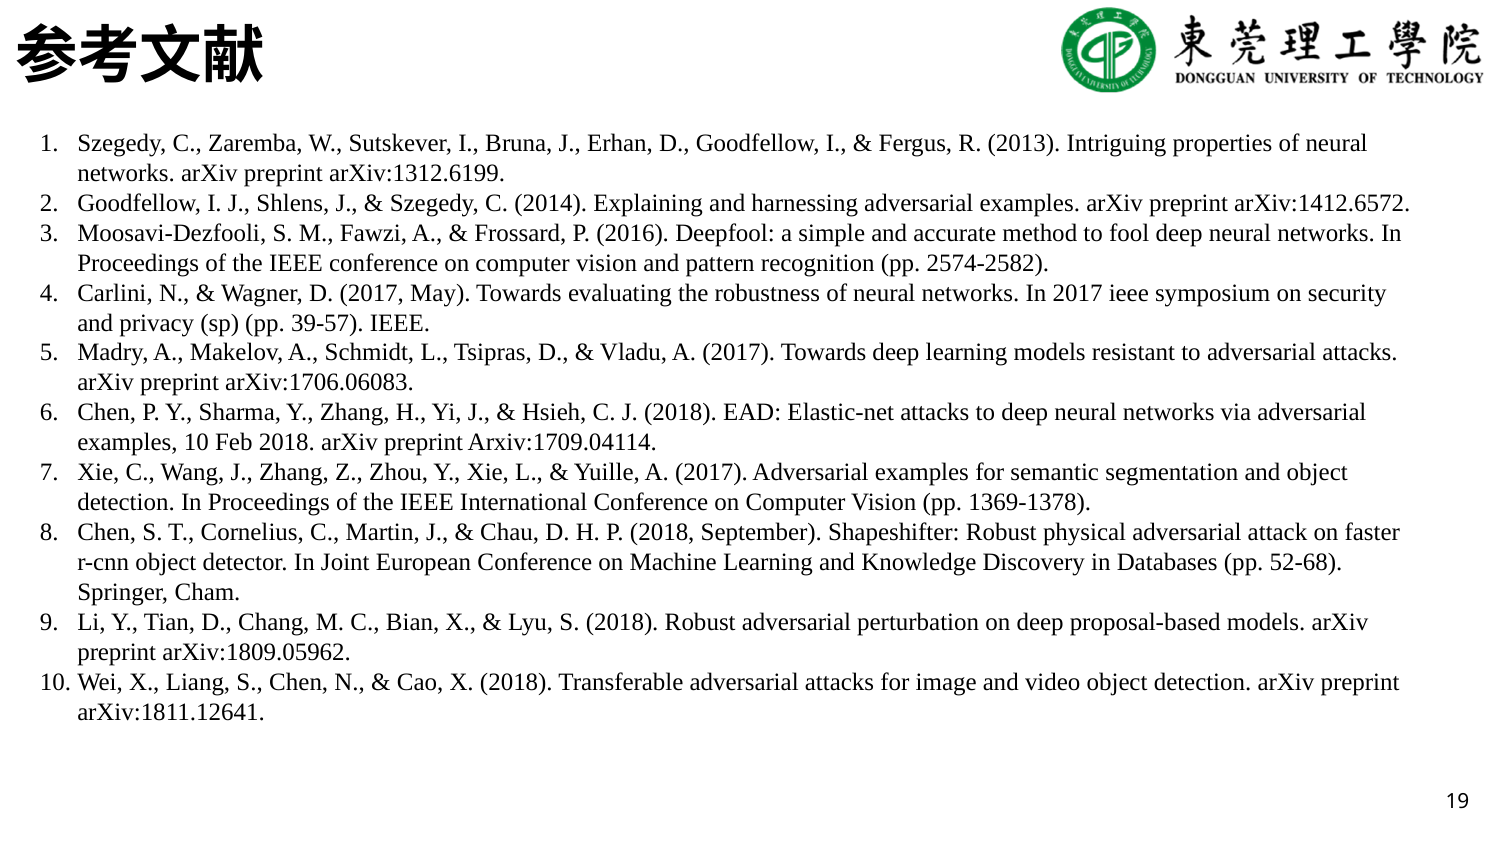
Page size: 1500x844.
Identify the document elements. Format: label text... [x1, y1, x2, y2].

text_box Szegedy, C., Zaremba, W., Sutskever, I., Bruna, J., Erhan, D., Goodfellow, I., & Fergus, R. (2013). Intriguing properties of neural networks. arXiv preprint arXiv:1312.6199. Goodfellow, I. J., Shlens, J., & Szegedy, C. (2014). Explaining and harnessing adversarial examples. arXiv preprint arXiv:1412.6572. Moosavi-Dezfooli, S. M., Fawzi, A., & Frossard, P. (2016). Deepfool: a simple and accurate method to fool deep neural networks. In Proceedings of the IEEE conference on computer vision and pattern recognition (pp. 2574-2582). Carlini, N., & Wagner, D. (2017, May). Towards evaluating the robustness of neural networks. In 2017 ieee symposium on security and privacy (sp) (pp. 39-57). IEEE. Madry, A., Makelov, A., Schmidt, L., Tsipras, D., & Vladu, A. (2017). Towards deep learning models resistant to adversarial attacks. arXiv preprint arXiv:1706.06083. Chen, P. Y., Sharma, Y., Zhang, H., Yi, J., & Hsieh, C. J. (2018). EAD: Elastic-net attacks to deep neural networks via adversarial examples, 10 Feb 2018. arXiv preprint Arxiv:1709.04114. Xie, C., Wang, J., Zhang, Z., Zhou, Y., Xie, L., & Yuille, A. (2017). Adversarial examples for semantic segmentation and object detection. In Proceedings of the IEEE International Conference on Computer Vision (pp. 1369-1378). Chen, S. T., Cornelius, C., Martin, J., & Chau, D. H. P. (2018, September). Shapeshifter: Robust physical adversarial attack on faster r-cnn object detector. In Joint European Conference on Machine Learning and Knowledge Discovery in Databases (pp. 52-68). Springer, Cham. Li, Y., Tian, D., Chang, M. C., Bian, X., & Lyu, S. (2018). Robust adversarial perturbation on deep proposal-based models. arXiv preprint arXiv:1809.05962. Wei, X., Liang, S., Chen, N., & Cao, X. (2018). Transferable adversarial attacks for image and video object detection. arXiv preprint arXiv:1811.12641. [24, 118, 1431, 733]
slide_number 19 [1394, 769, 1484, 834]
title 参考文献 [0, 0, 1500, 122]
picture [1061, 6, 1484, 93]
